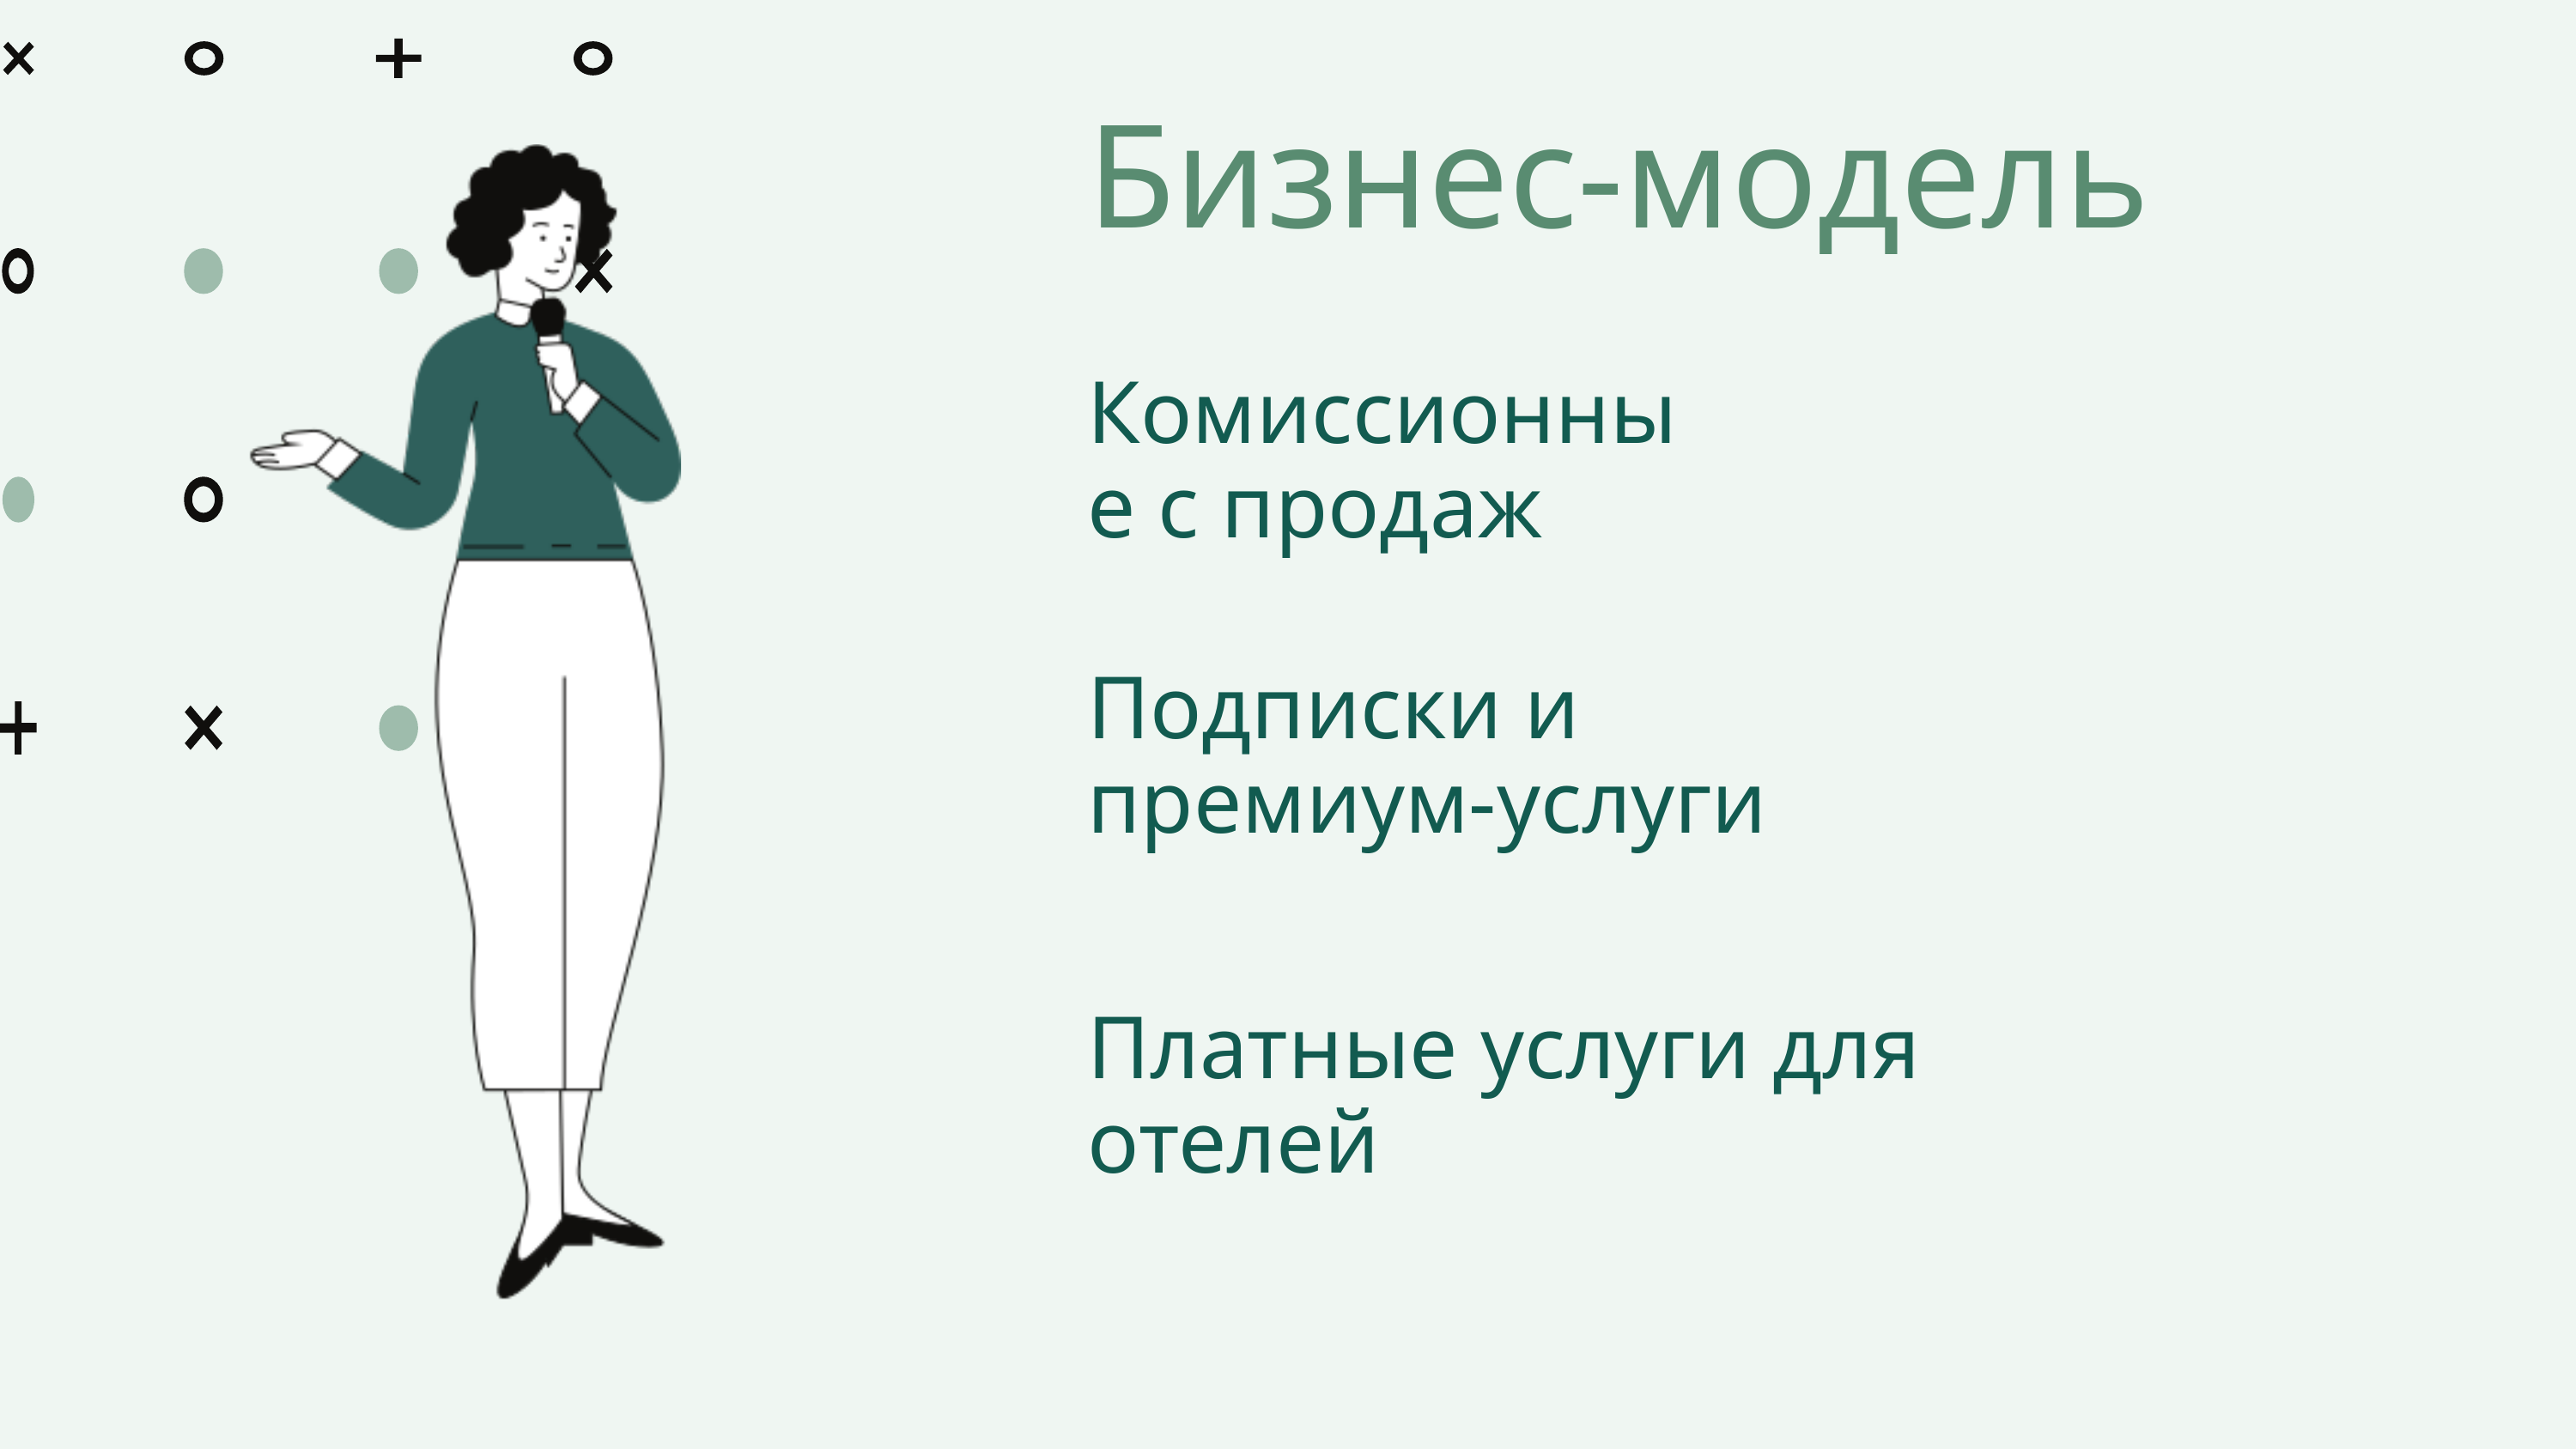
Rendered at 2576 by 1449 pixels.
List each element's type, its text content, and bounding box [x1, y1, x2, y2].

text_box [246, 144, 682, 1304]
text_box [60, 104, 575, 656]
text_box Бизнес-модель [1087, 99, 2432, 258]
text_box Подписки и премиум-услуги [1087, 661, 1812, 851]
text_box Комиссионные с продаж [1087, 366, 1726, 555]
text_box Платные услуги для отелей [1087, 1001, 2013, 1191]
